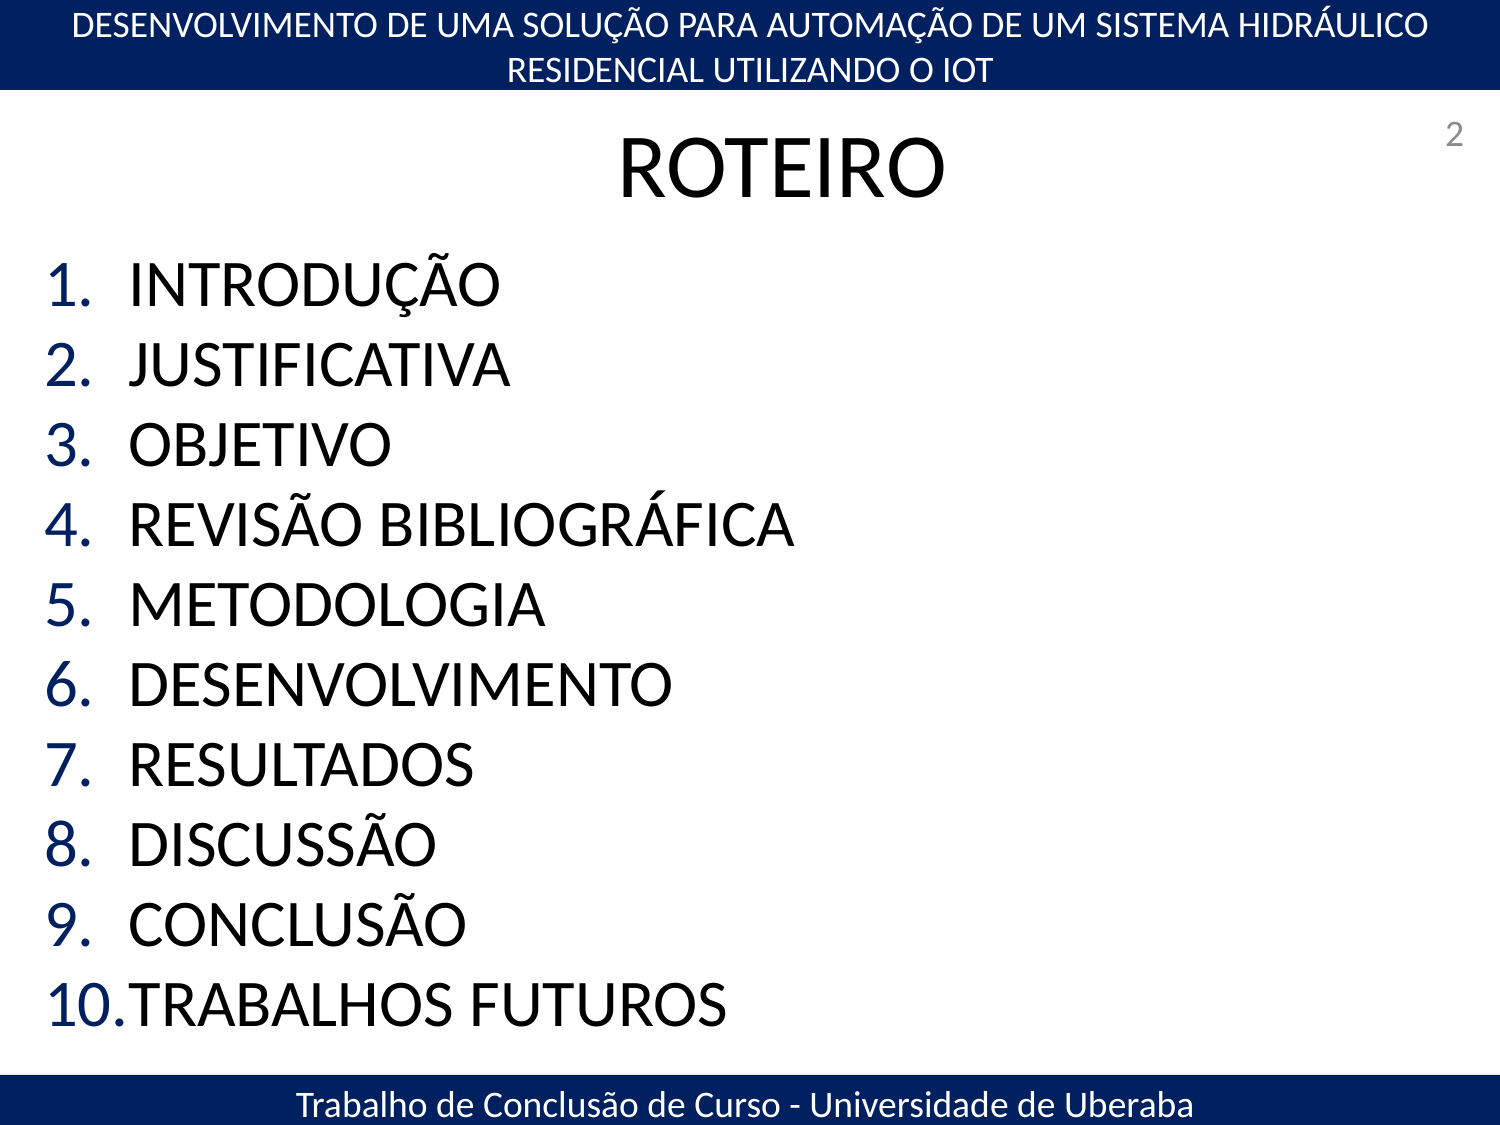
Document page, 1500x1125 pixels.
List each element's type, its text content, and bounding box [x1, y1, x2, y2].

slide_number 2 [1129, 101, 1480, 162]
text_box DESENVOLVIMENTO DE UMA SOLUÇÃO PARA AUTOMAÇÃO DE UM SISTEMA HIDRÁULICO RESIDENCIAL UTILIZANDO O IOT [0, 0, 1500, 92]
title ROTEIRO [107, 92, 1458, 255]
text_box INTRODUÇÃO JUSTIFICATIVA OBJETIVO REVISÃO BIBLIOGRÁFICA METODOLOGIA DESENVOLVIMENTO RESULTADOS DISCUSSÃO CONCLUSÃO TRABALHOS FUTUROS [29, 232, 1388, 1047]
text_box Trabalho de Conclusão de Curso - Universidade de Uberaba [0, 1073, 1500, 1125]
